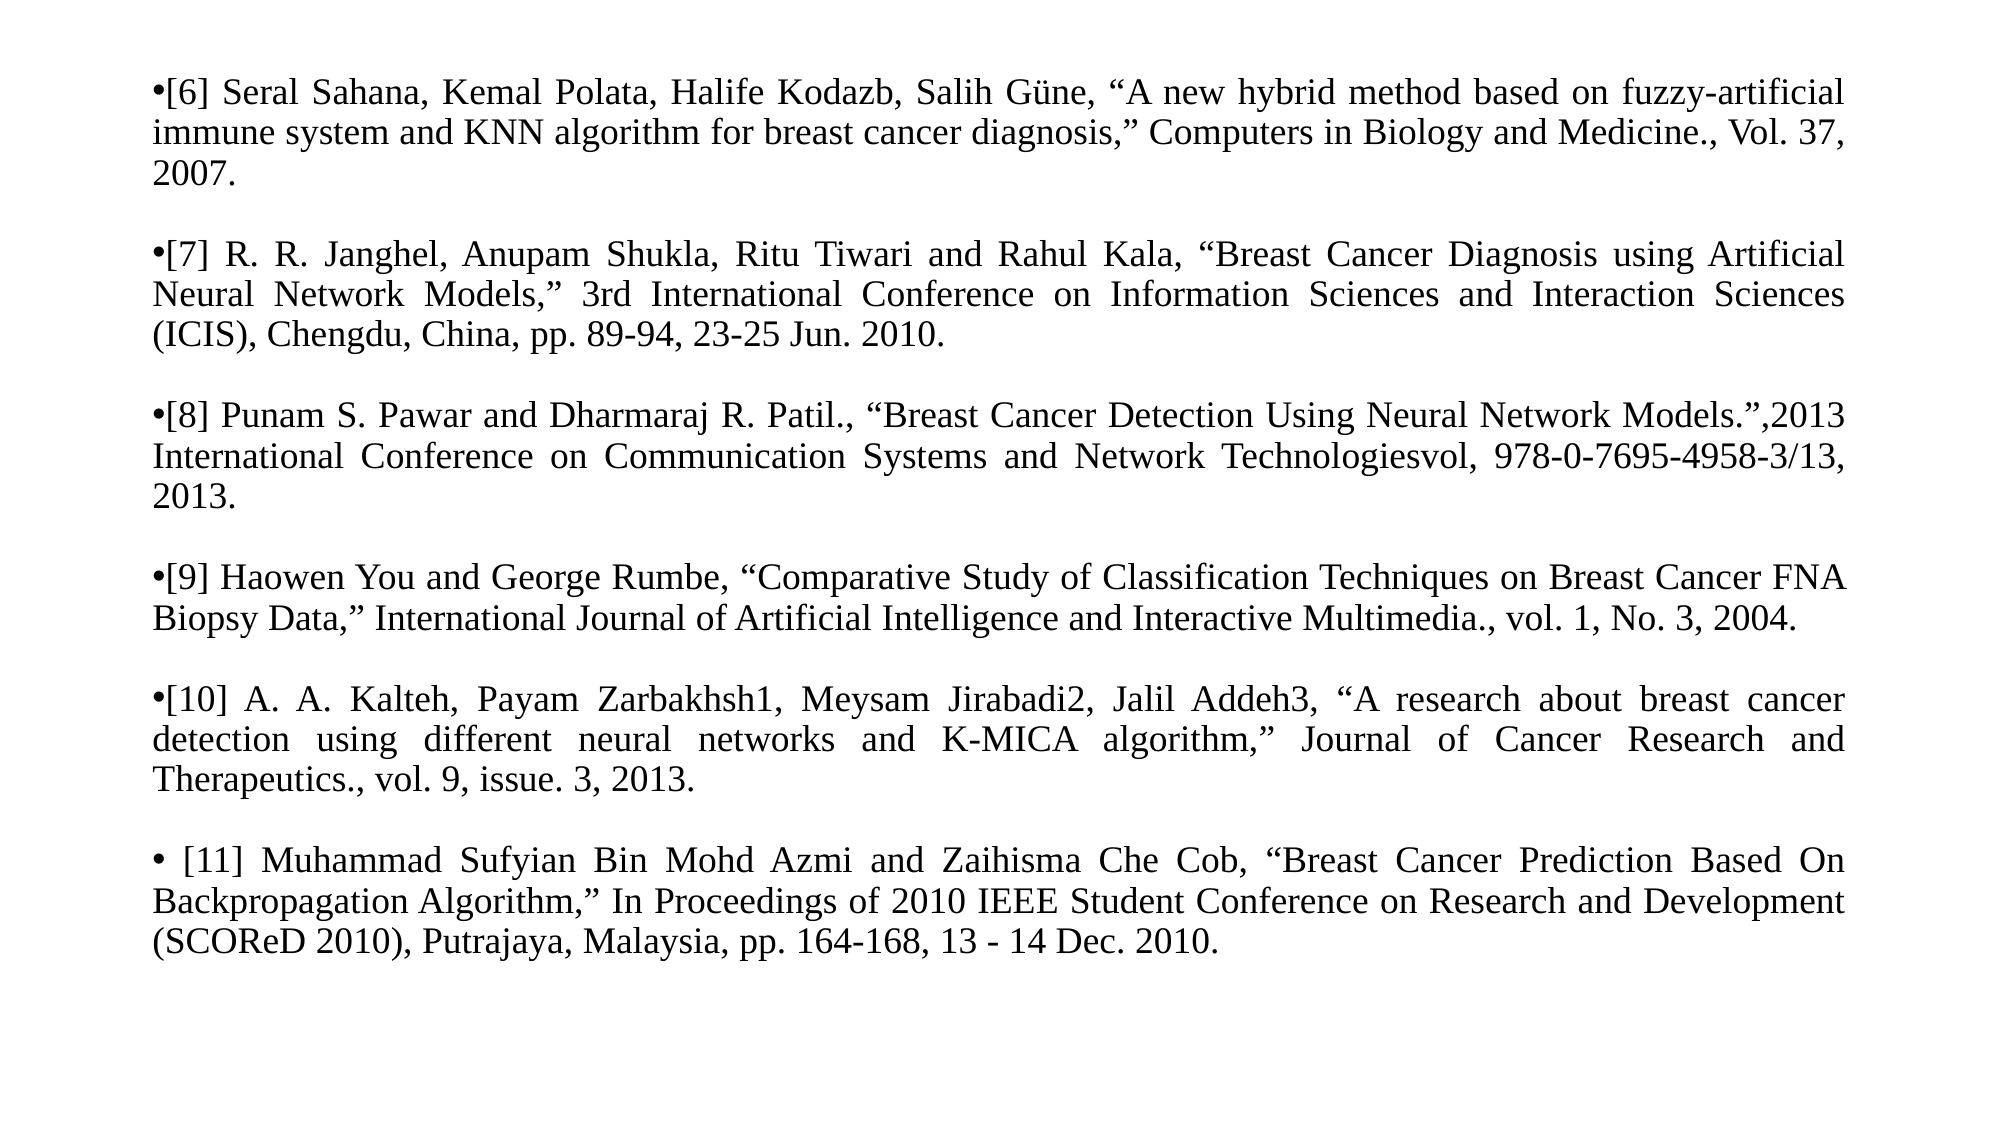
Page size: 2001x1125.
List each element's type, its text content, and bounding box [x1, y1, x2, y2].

list [6] Seral Sahana, Kemal Polata, Halife Kodazb, Salih Güne, “A new hybrid method based on fuzzy-artificial immune system and KNN algorithm for breast cancer diagnosis,” Computers in Biology and Medicine., Vol. 37, 2007. [7] R. R. Janghel, Anupam Shukla, Ritu Tiwari and Rahul Kala, “Breast Cancer Diagnosis using Artificial Neural Network Models,” 3rd International Conference on Information Sciences and Interaction Sciences (ICIS), Chengdu, China, pp. 89-94, 23-25 Jun. 2010. [8] Punam S. Pawar and Dharmaraj R. Patil., “Breast Cancer Detection Using Neural Network Models.”,2013 International Conference on Communication Systems and Network Technologiesvol, 978-0-7695-4958-3/13, 2013. [9] Haowen You and George Rumbe, “Comparative Study of Classification Techniques on Breast Cancer FNA Biopsy Data,” International Journal of Artificial Intelligence and Interactive Multimedia., vol. 1, No. 3, 2004. [10] A. A. Kalteh, Payam Zarbakhsh1, Meysam Jirabadi2, Jalil Addeh3, “A research about breast cancer detection using different neural networks and K-MICA algorithm,” Journal of Cancer Research and Therapeutics., vol. 9, issue. 3, 2013. [11] Muhammad Sufyian Bin Mohd Azmi and Zaihisma Che Cob, “Breast Cancer Prediction Based On Backpropagation Algorithm,” In Proceedings of 2010 IEEE Student Conference on Research and Development (SCOReD 2010), Putrajaya, Malaysia, pp. 164-168, 13 - 14 Dec. 2010. [137, 64, 1863, 1093]
